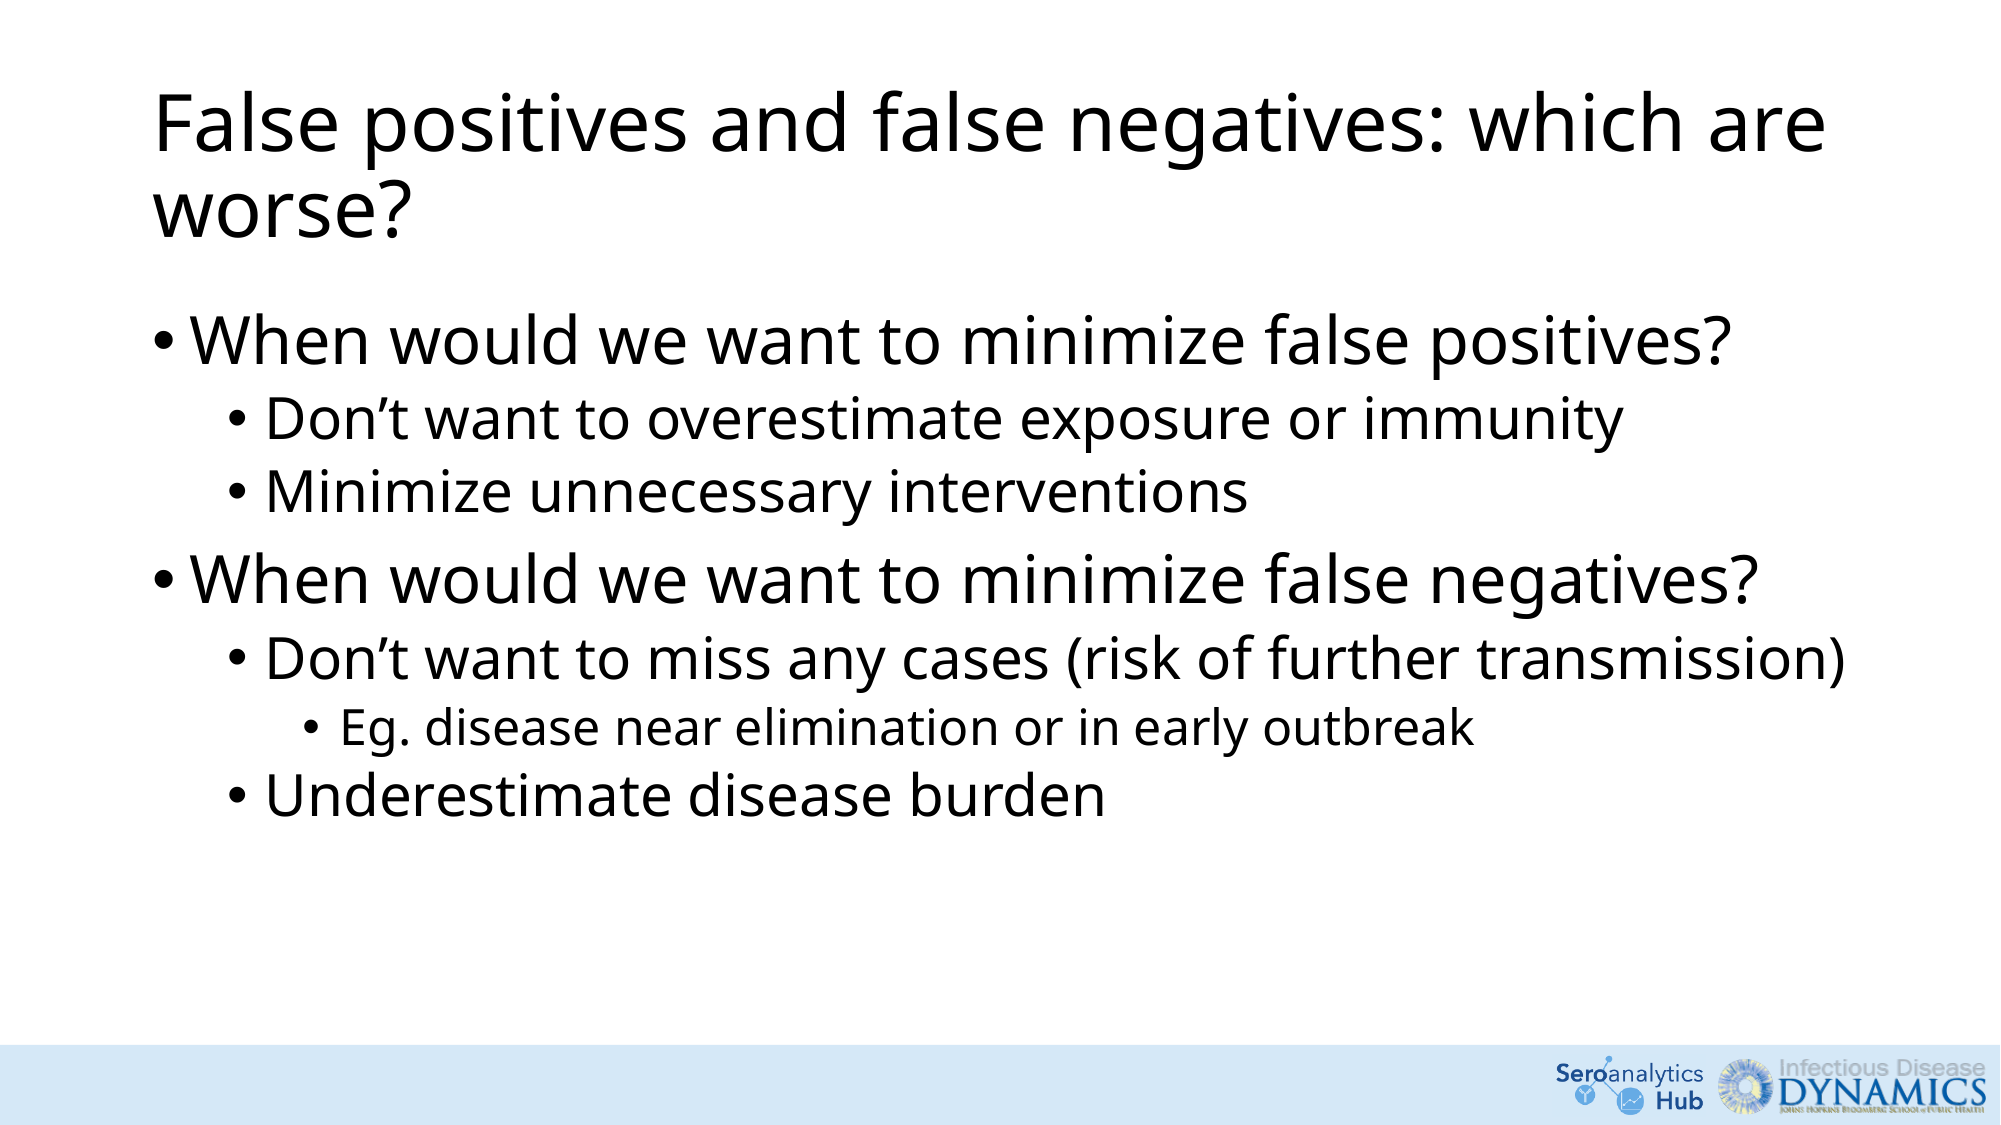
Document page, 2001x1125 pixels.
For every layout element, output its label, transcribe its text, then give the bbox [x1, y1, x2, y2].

picture [1719, 1059, 1986, 1115]
title False positives and false negatives: which are worse? [137, 59, 1863, 278]
list When would we want to minimize false positives? Don’t want to overestimate exposure or immunity Minimize unnecessary interventions When would we want to minimize false negatives? Don’t want to miss any cases (risk of further transmission) Eg. disease near elimination or in early outbreak Underestimate disease burden [137, 299, 1863, 1014]
